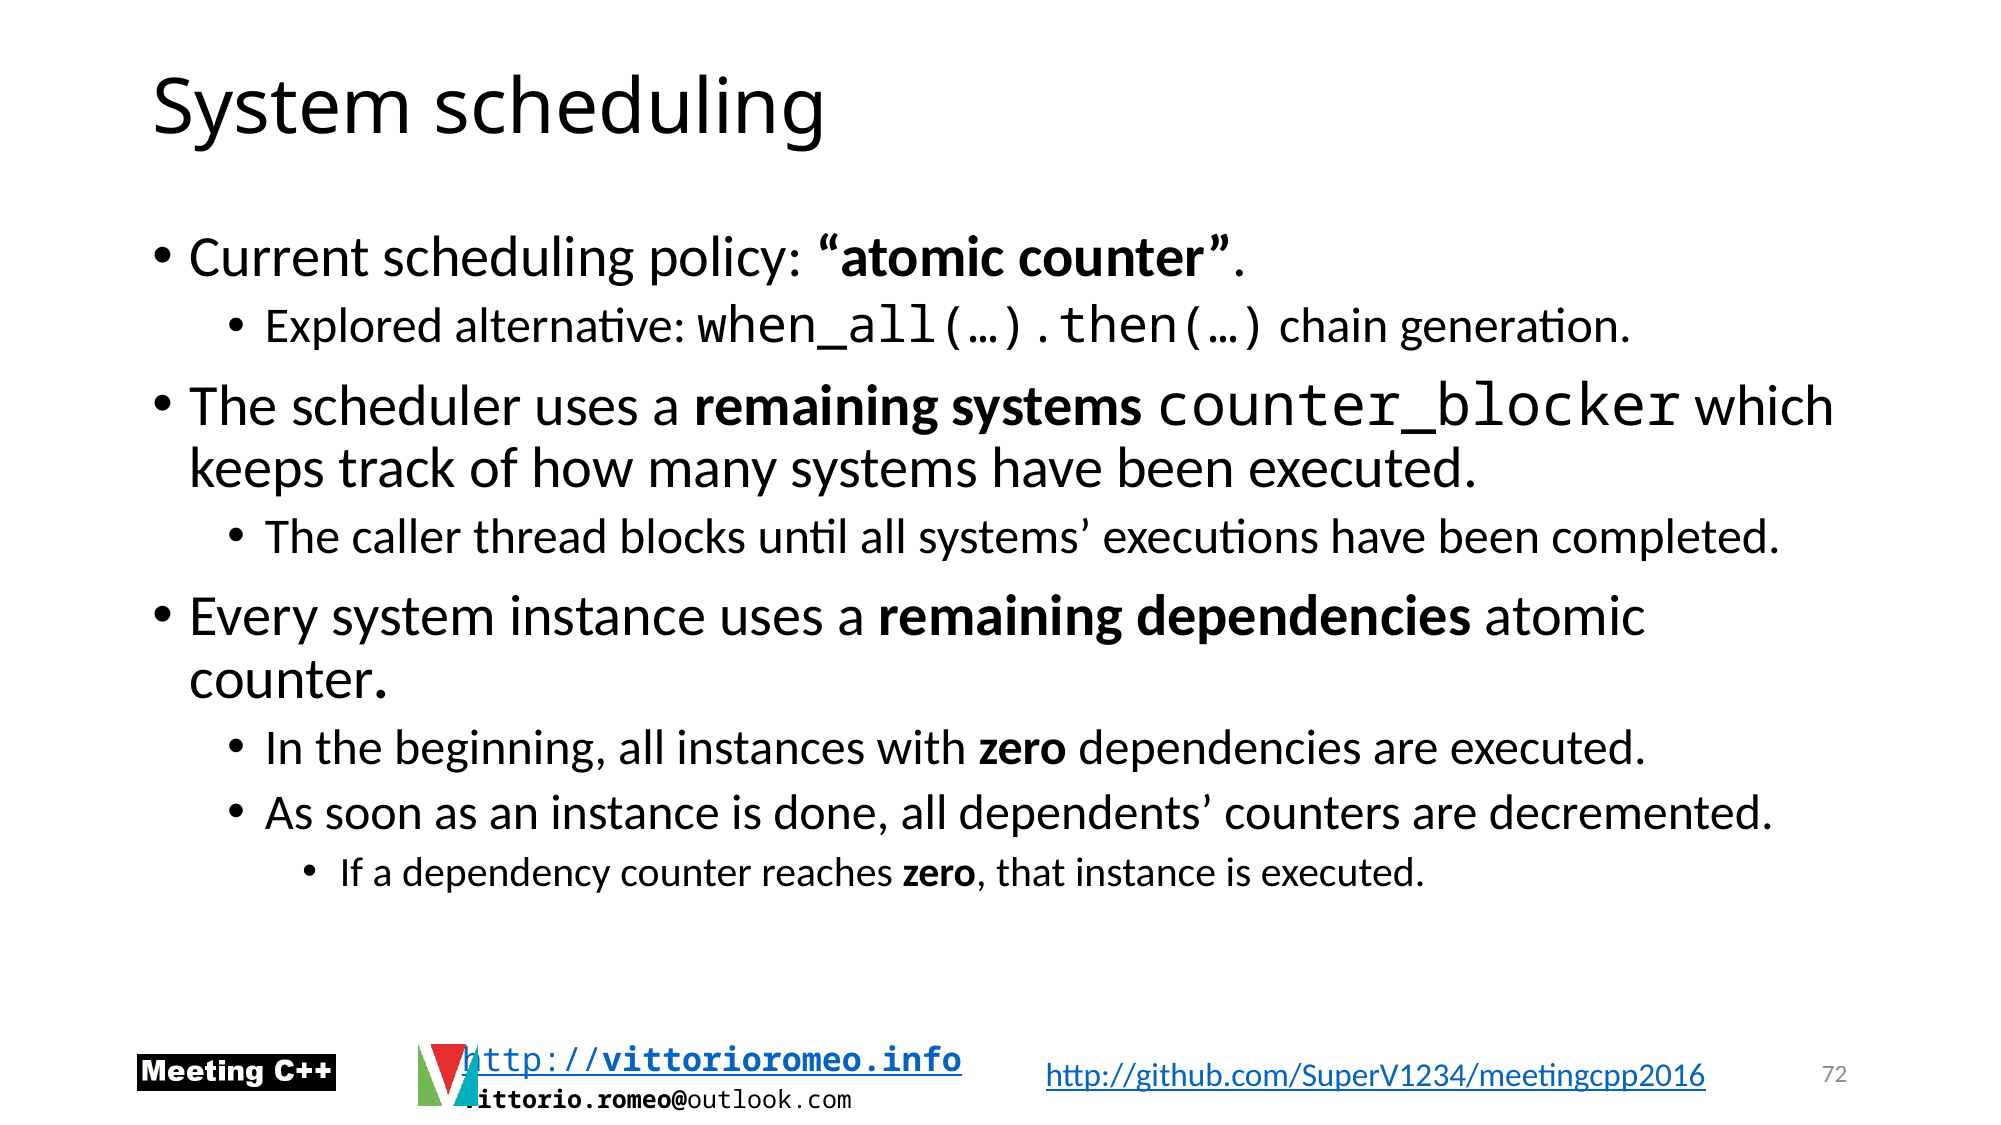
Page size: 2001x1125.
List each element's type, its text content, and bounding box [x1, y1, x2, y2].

list Current scheduling policy: “atomic counter”. Explored alternative: when_all(…).then(…) chain generation. The scheduler uses a remaining systems counter_blocker which keeps track of how many systems have been executed. The caller thread blocks until all systems’ executions have been completed. Every system instance uses a remaining dependencies atomic counter. In the beginning, all instances with zero dependencies are executed. As soon as an instance is done, all dependents’ counters are decremented. If a dependency counter reaches zero, that instance is executed. [137, 219, 1863, 941]
picture [137, 1054, 336, 1091]
title System scheduling [137, 59, 1863, 159]
slide_number 72 [1793, 1042, 1863, 1103]
picture [418, 1044, 478, 1106]
